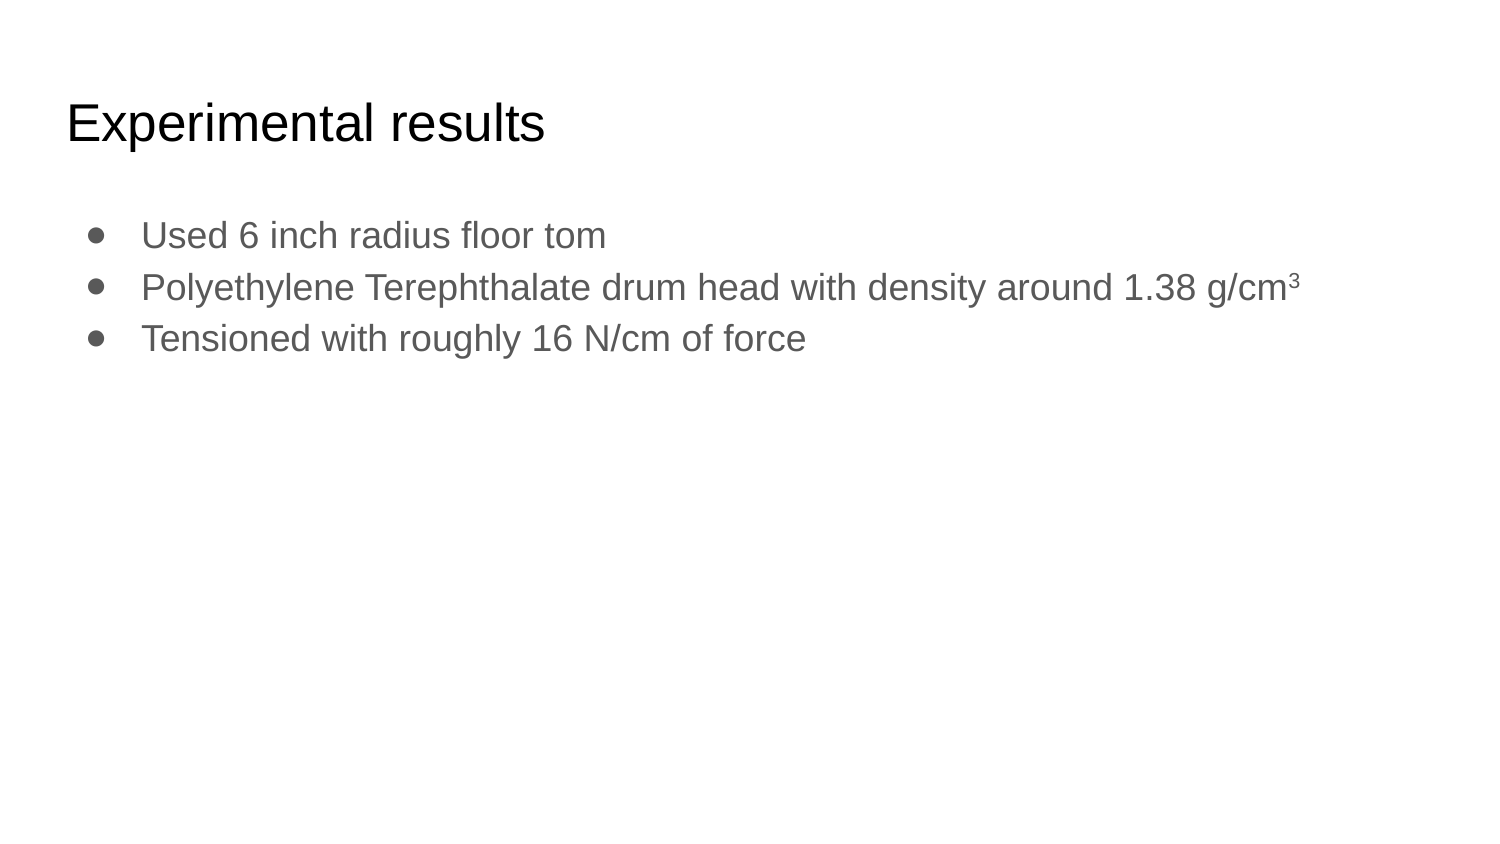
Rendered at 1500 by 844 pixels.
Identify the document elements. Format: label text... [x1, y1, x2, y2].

list Used 6 inch radius floor tom Polyethylene Terephthalate drum head with density around 1.38 g/cm3 Tensioned with roughly 16 N/cm of force [51, 189, 1449, 750]
title Experimental results [51, 72, 1449, 167]
